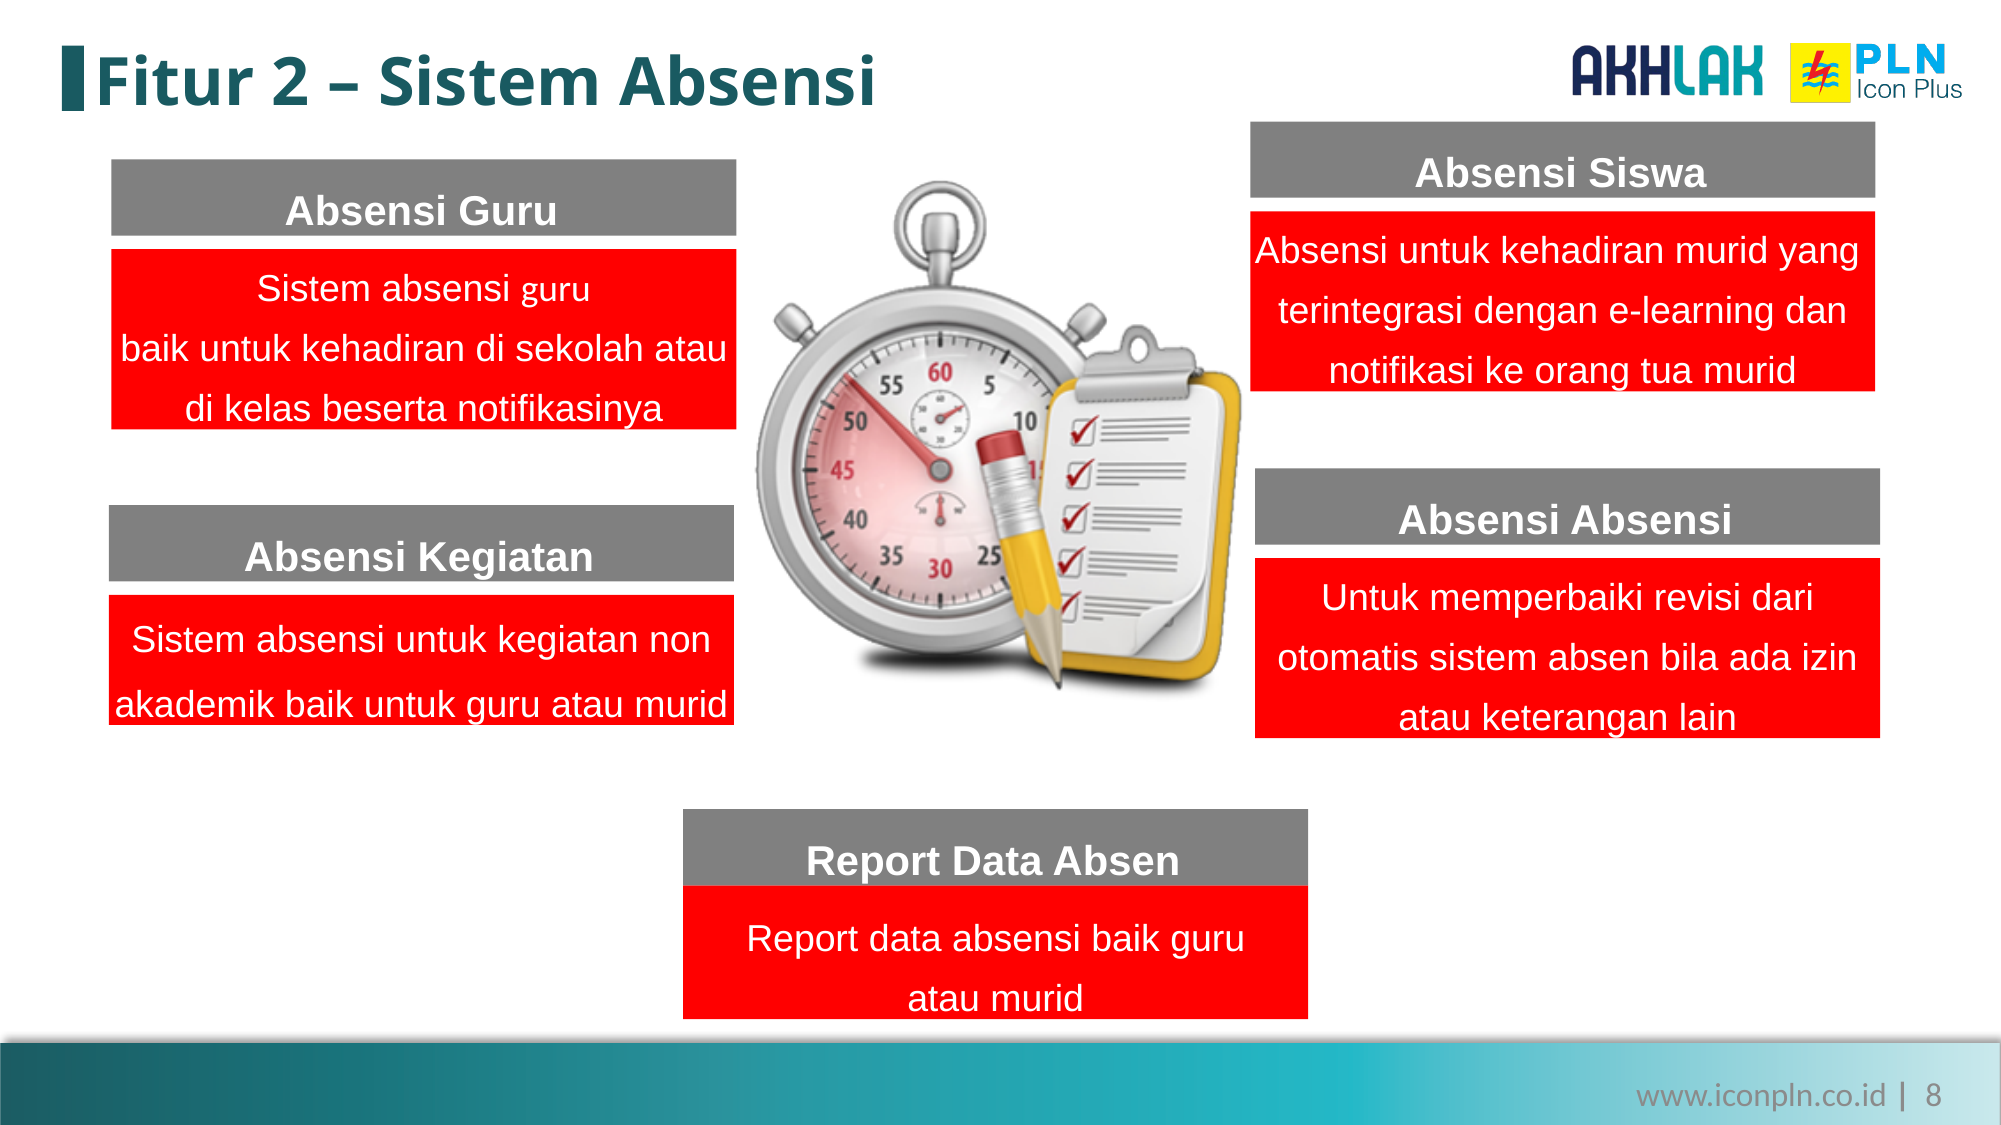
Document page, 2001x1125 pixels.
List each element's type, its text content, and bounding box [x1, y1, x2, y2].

slide_number www.iconpln.co.id | 8 [1507, 1063, 1958, 1123]
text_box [108, 140, 737, 466]
picture [727, 162, 1252, 707]
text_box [1247, 102, 1876, 466]
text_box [1252, 449, 1881, 746]
picture [1560, 6, 1775, 102]
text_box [680, 790, 1309, 1020]
picture [0, 1043, 2000, 1125]
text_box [106, 486, 734, 811]
picture [1776, 37, 1976, 109]
text_box Fitur 2 – Sistem Absensi [79, 40, 1098, 128]
